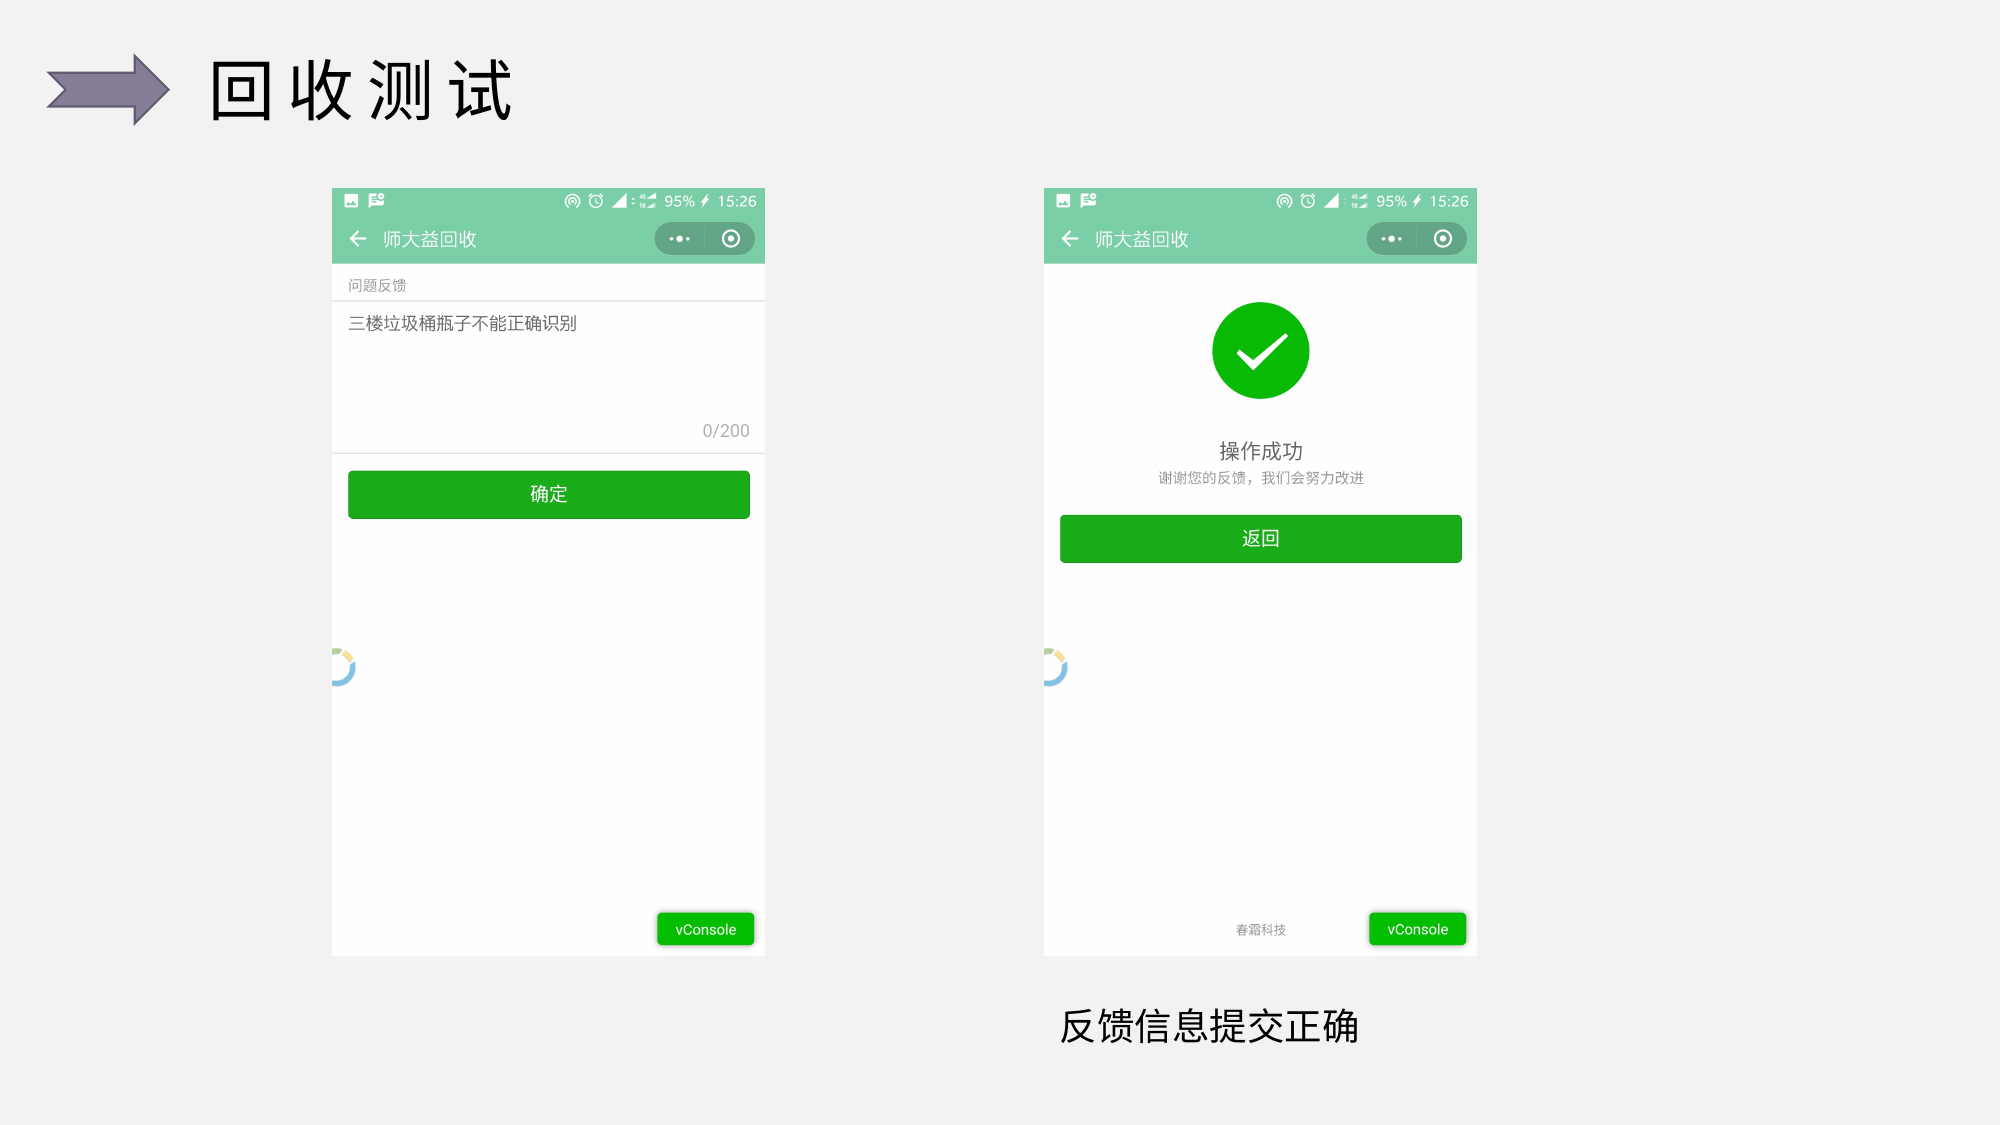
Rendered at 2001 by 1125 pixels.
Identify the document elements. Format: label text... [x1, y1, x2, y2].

picture [1044, 188, 1477, 956]
text_box 回收测试 [193, 41, 789, 137]
picture [332, 188, 765, 956]
text_box 反馈信息提交正确 [1044, 995, 1375, 1056]
text_box [46, 53, 170, 126]
